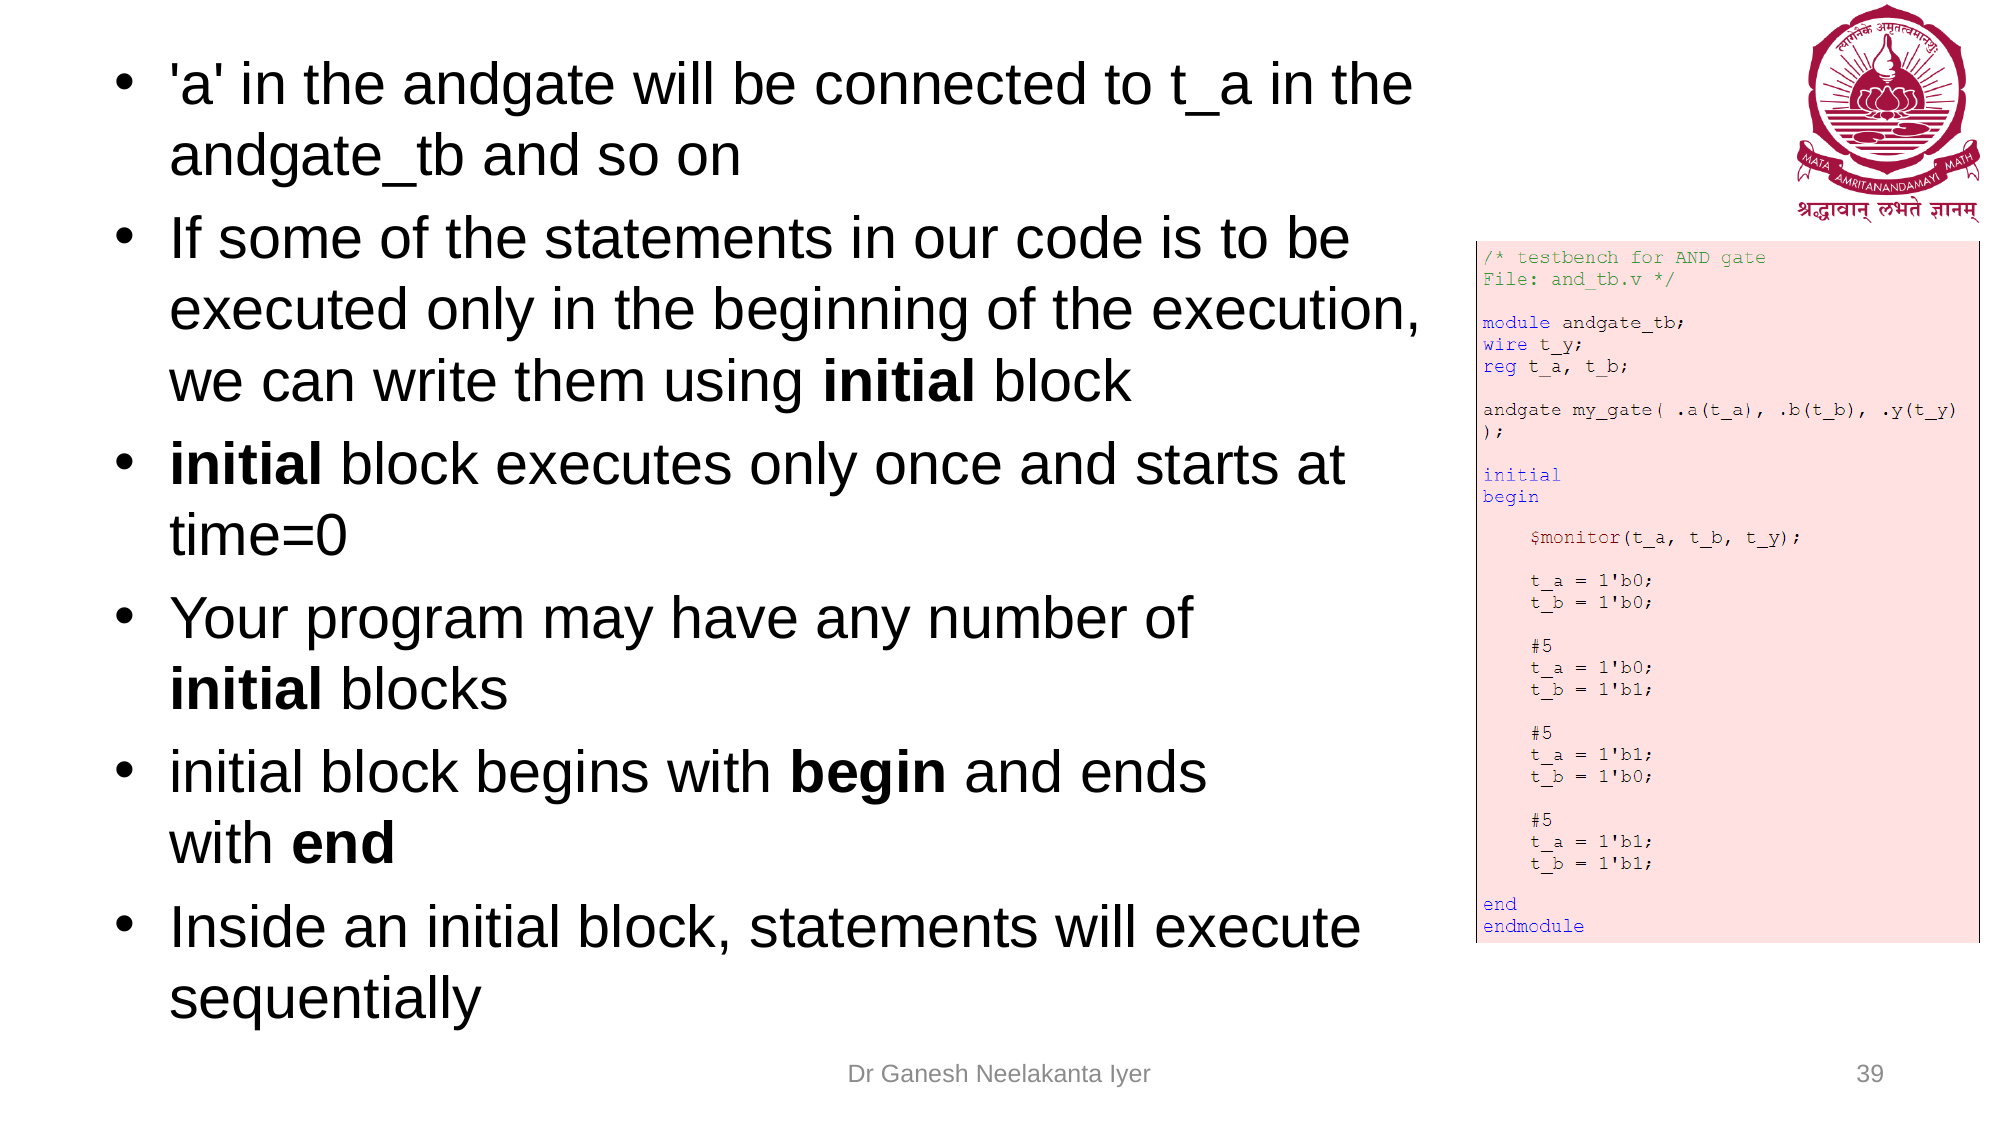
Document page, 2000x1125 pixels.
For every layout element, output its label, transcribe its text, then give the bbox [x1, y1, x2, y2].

list 'a' in the andgate will be connected to t_a in the andgate_tb and so on If some of the statements in our code is to be executed only in the beginning of the execution, we can write them using initial block initial block executes only once and starts at time=0 Your program may have any number of initial blocks initial block begins with begin and ends with end Inside an initial block, statements will execute sequentially [99, 37, 1463, 1103]
picture [1467, 237, 1992, 951]
slide_number 39 [1432, 1042, 1900, 1103]
picture [1776, 1, 2000, 225]
footer Dr Ganesh Neelakanta Iyer [683, 1042, 1317, 1103]
